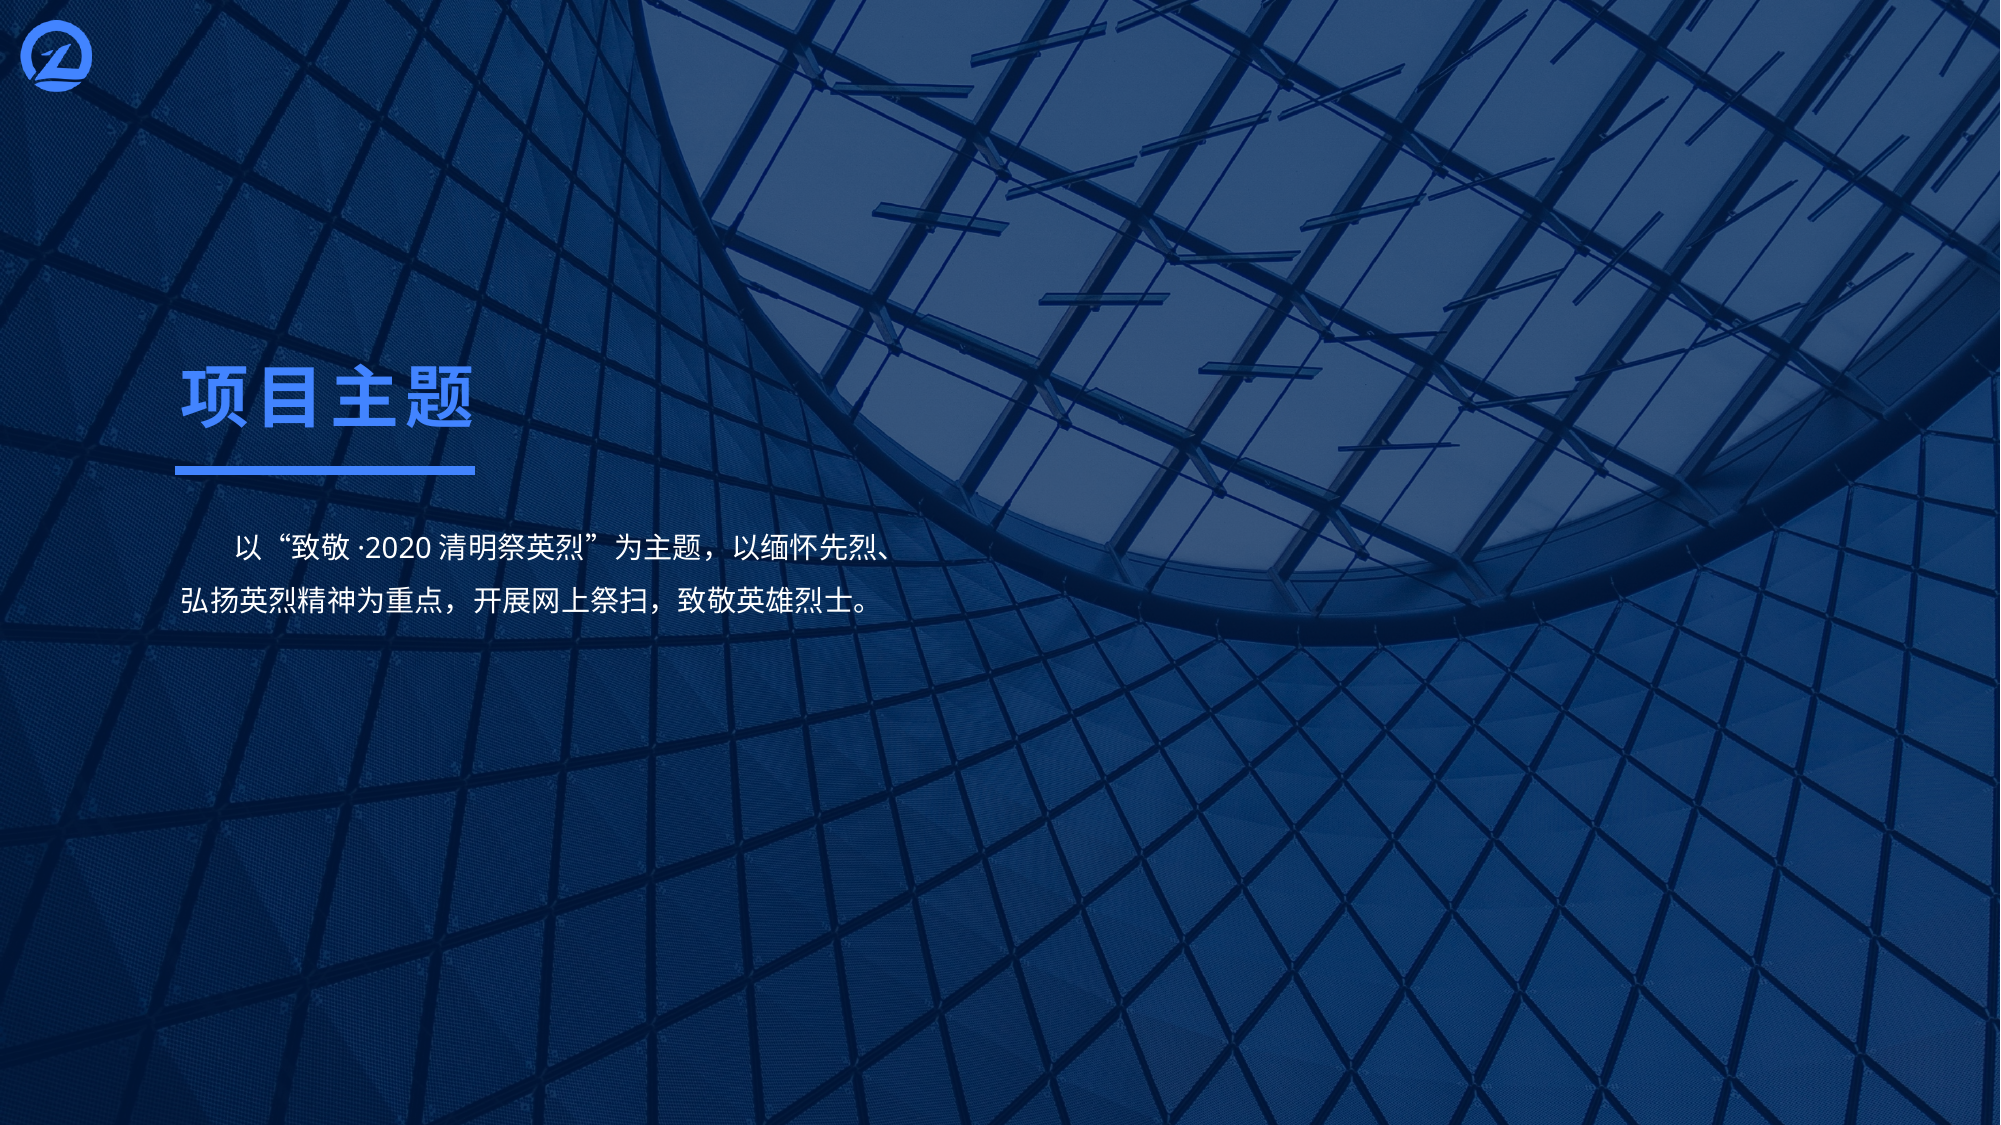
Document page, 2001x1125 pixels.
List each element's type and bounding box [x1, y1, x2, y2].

picture [0, 0, 2000, 1125]
text_box [166, 346, 925, 626]
